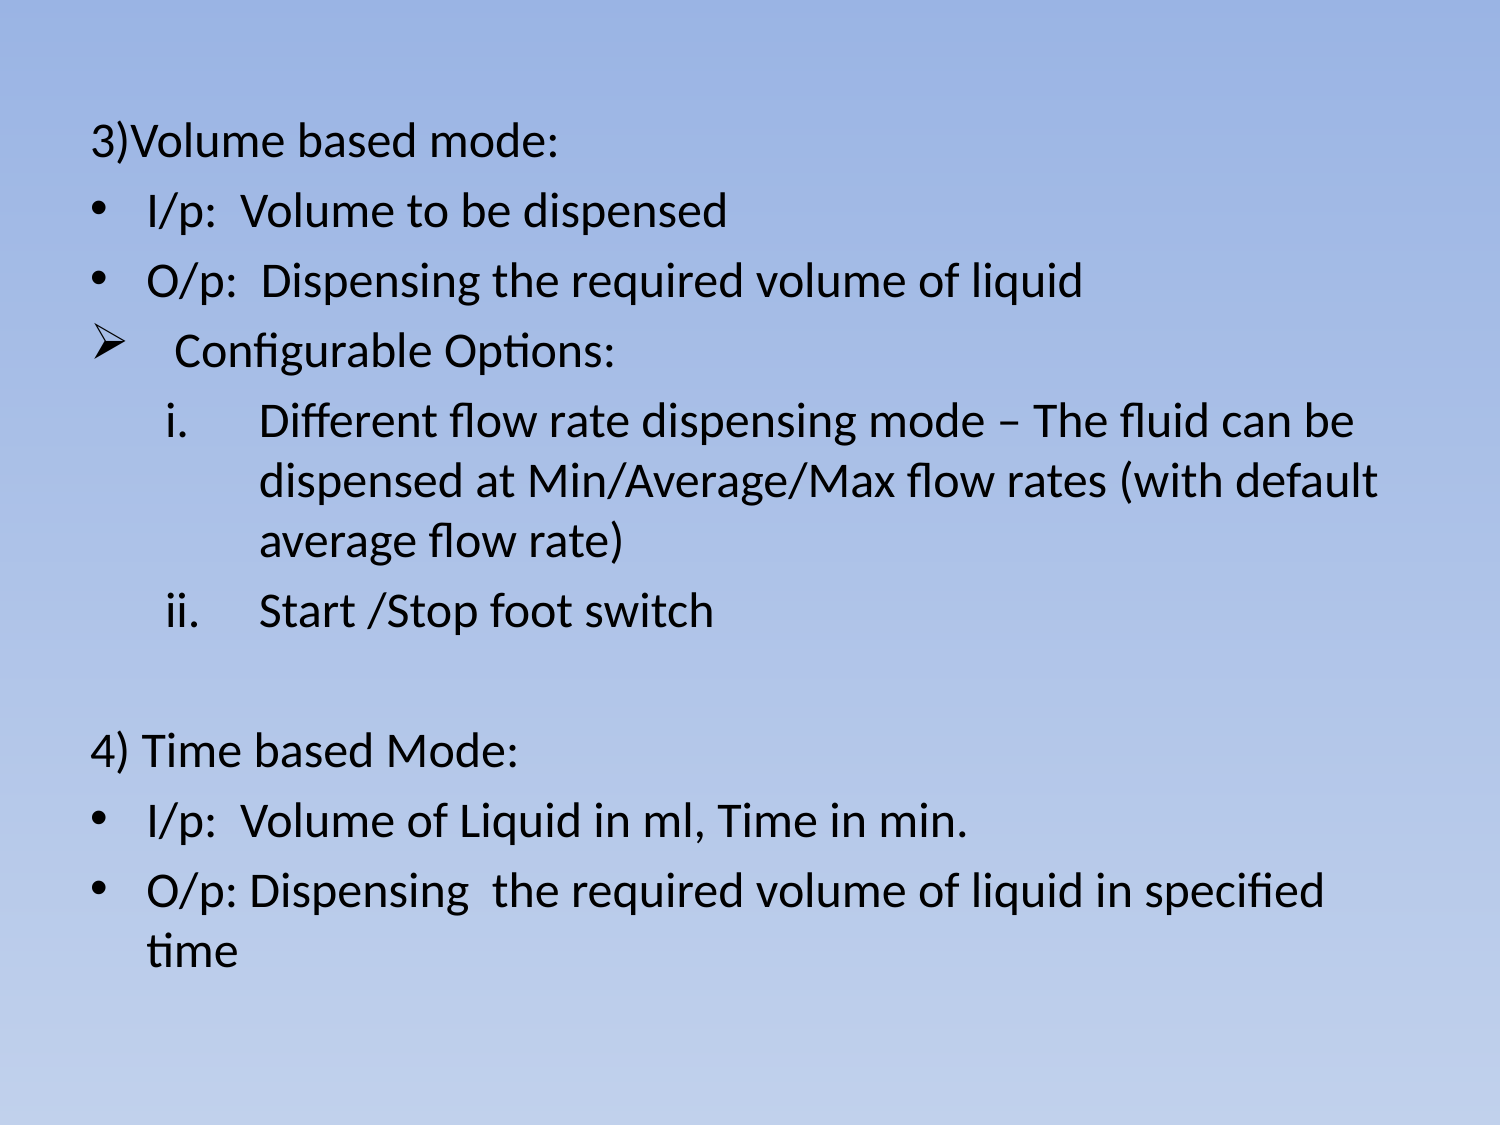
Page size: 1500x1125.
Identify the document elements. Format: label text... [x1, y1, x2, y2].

list 3)Volume based mode: I/p: Volume to be dispensed O/p: Dispensing the required volume of liquid Configurable Options: Different flow rate dispensing mode – The fluid can be dispensed at Min/Average/Max flow rates (with default average flow rate) Start /Stop foot switch 4) Time based Mode: I/p: Volume of Liquid in ml, Time in min. O/p: Dispensing the required volume of liquid in specified time [75, 99, 1425, 993]
